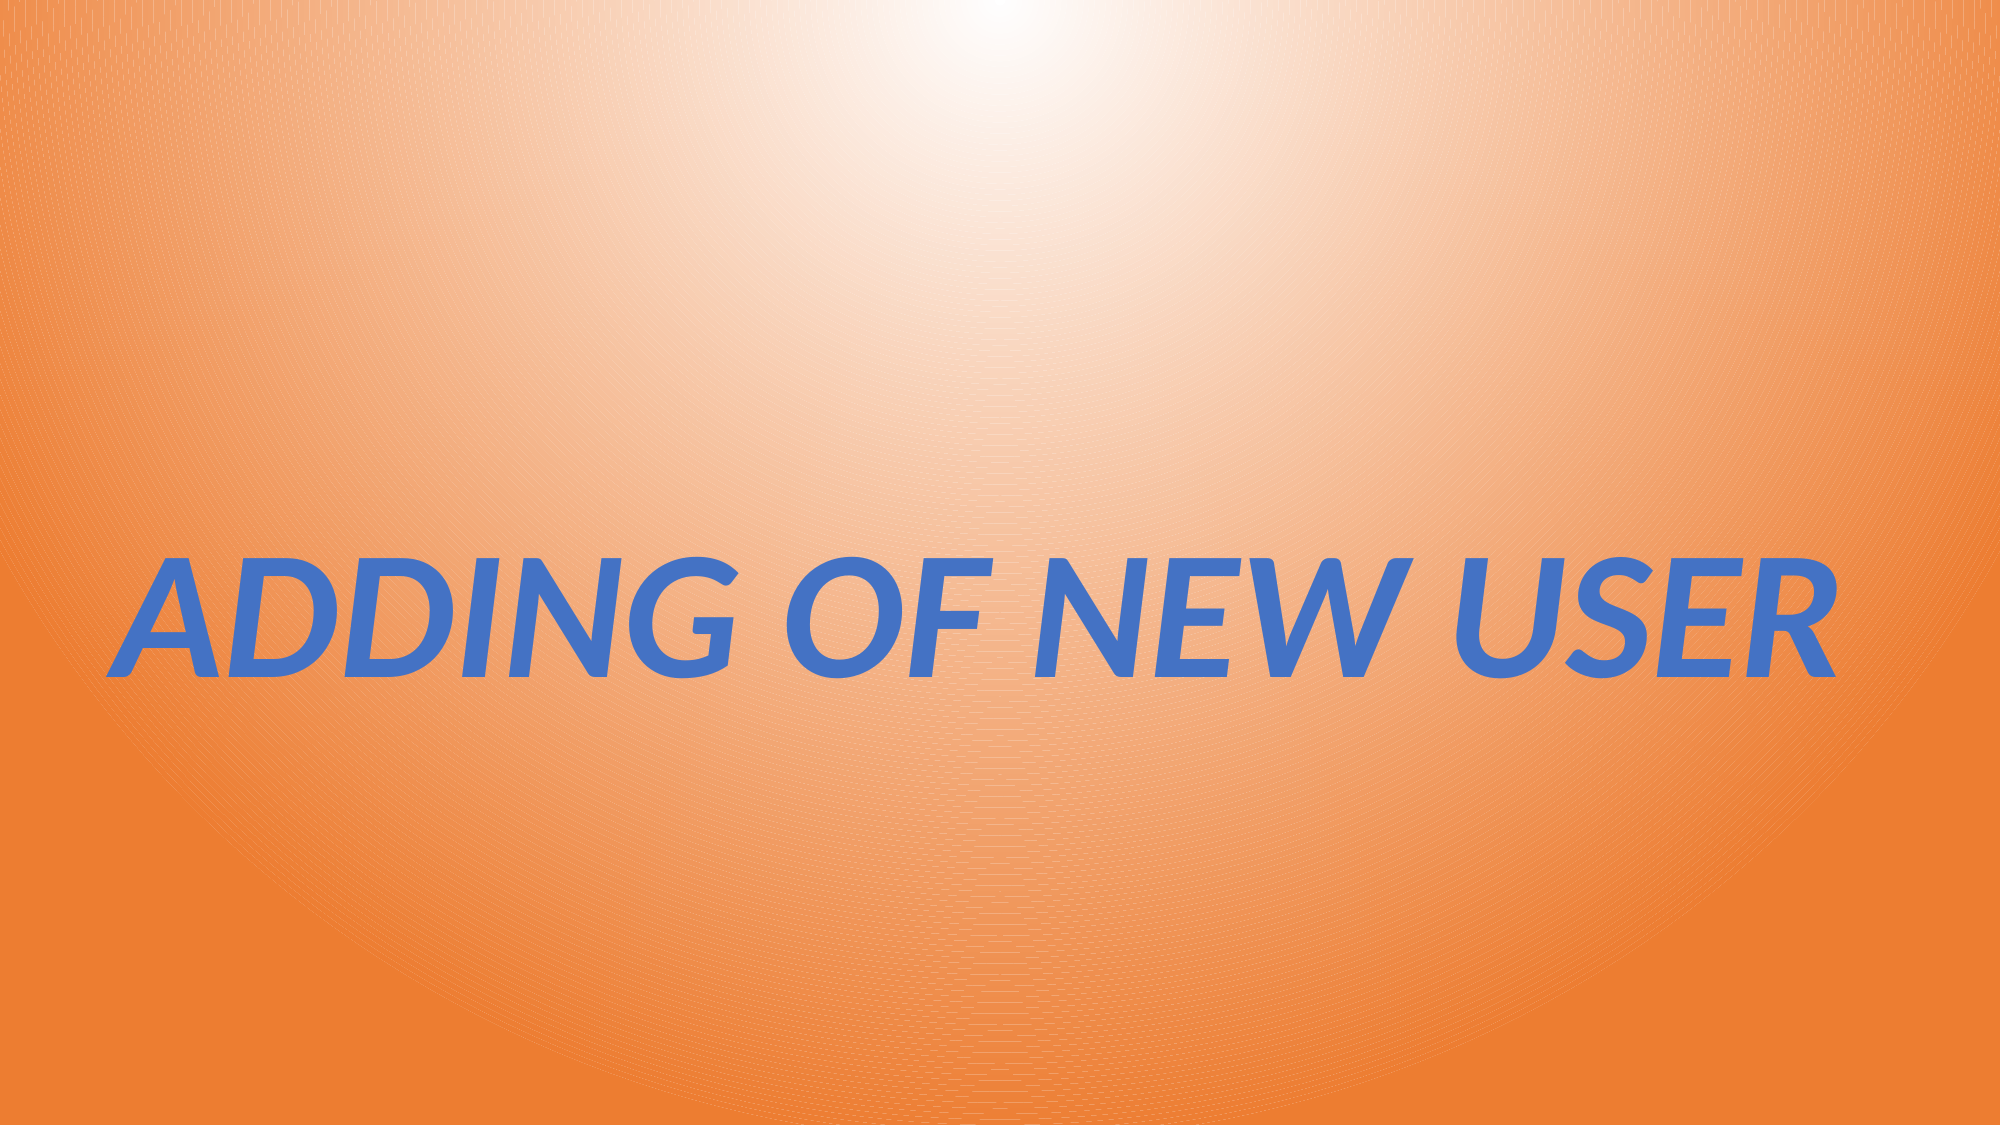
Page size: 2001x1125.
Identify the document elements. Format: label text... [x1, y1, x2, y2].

text_box ADDING OF NEW USER [97, 486, 1902, 722]
